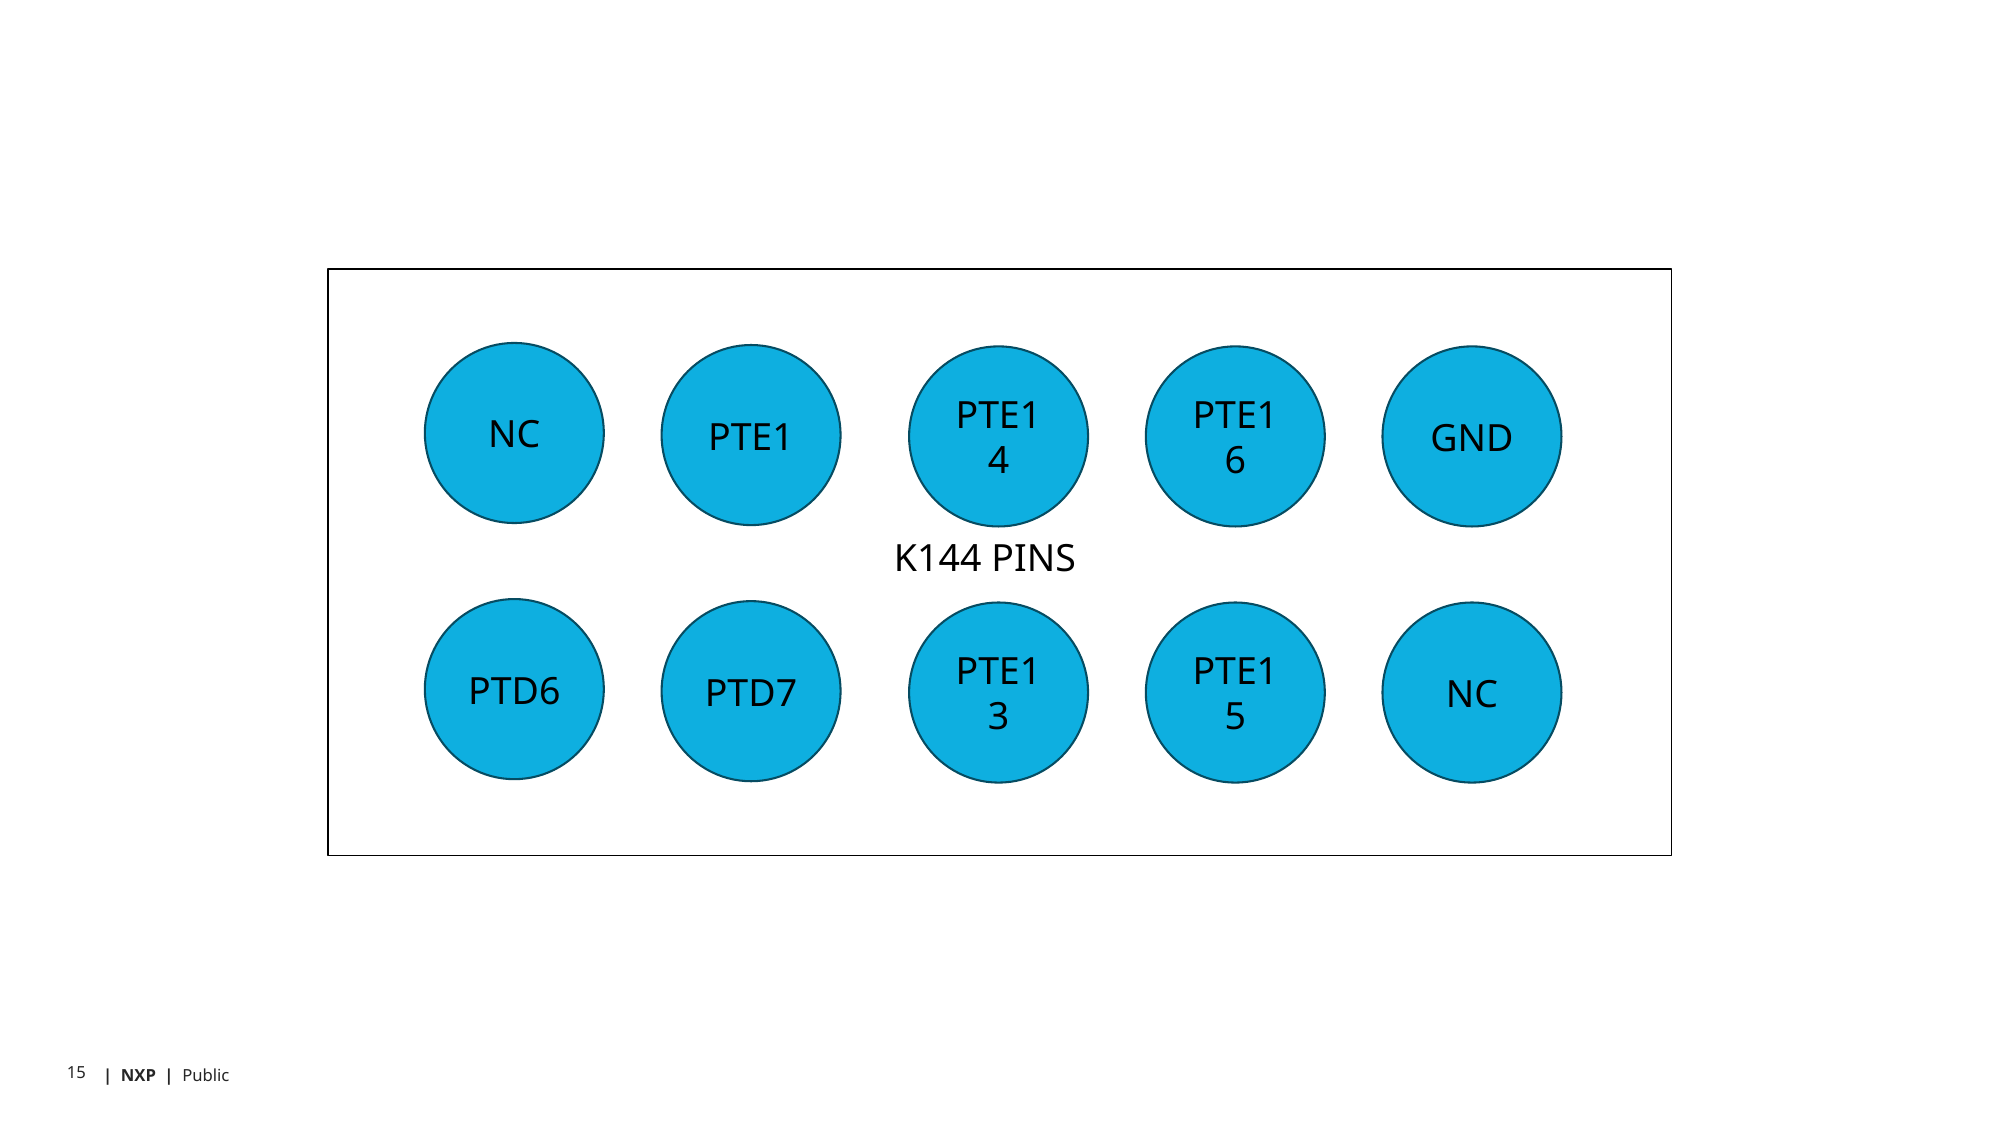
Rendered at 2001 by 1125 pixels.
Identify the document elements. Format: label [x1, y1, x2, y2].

text_box [328, 269, 1672, 856]
